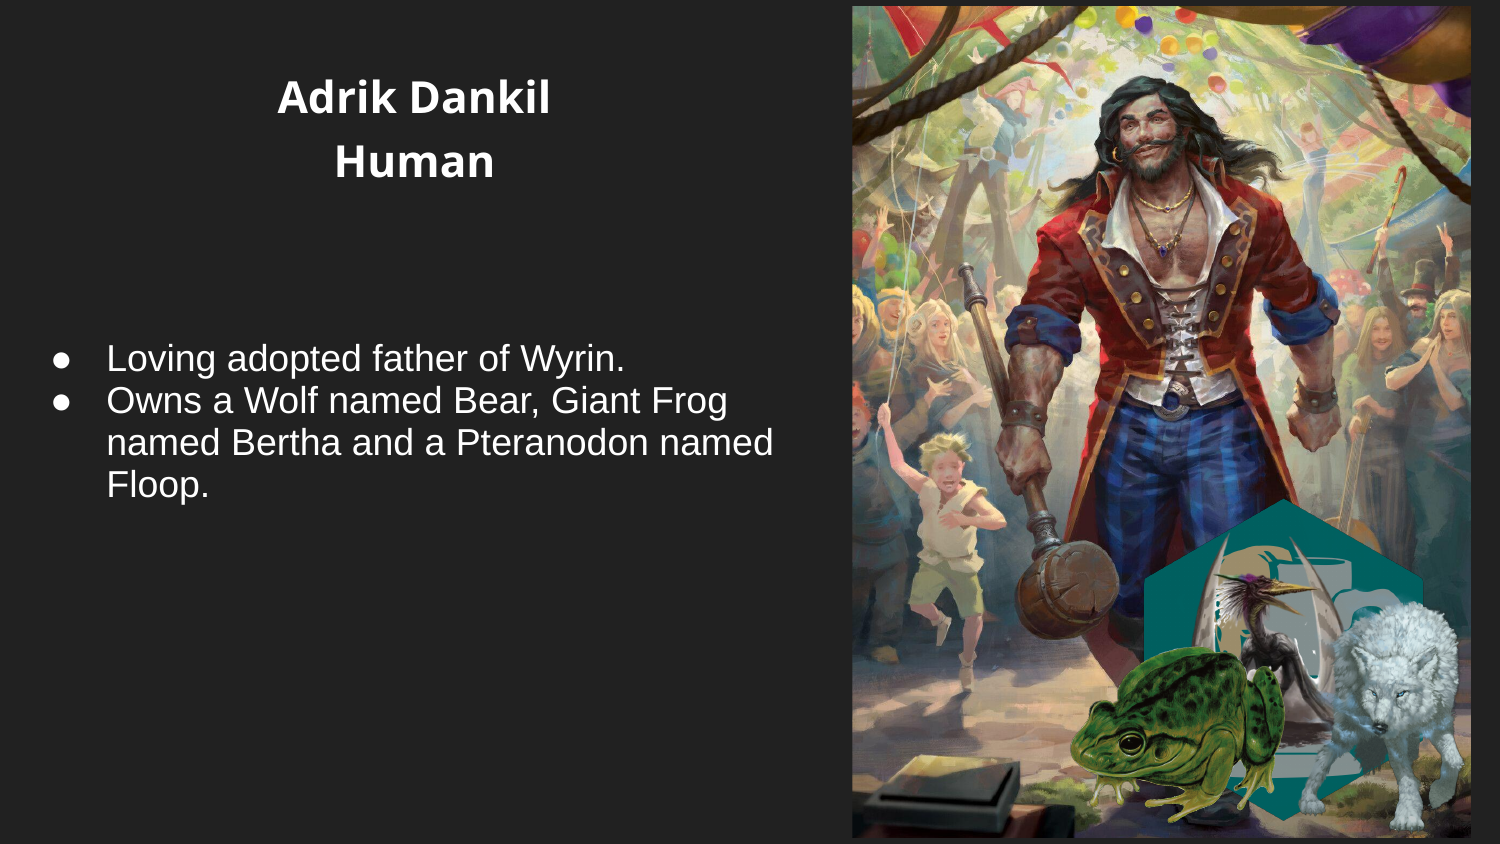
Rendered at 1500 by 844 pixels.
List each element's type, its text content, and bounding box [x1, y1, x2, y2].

list Adrik Dankil Human [16, 50, 813, 149]
picture [852, 6, 1472, 838]
list Loving adopted father of Wyrin. Owns a Wolf named Bear, Giant Frog named Bertha and a Pteranodon named Floop. [16, 149, 813, 694]
